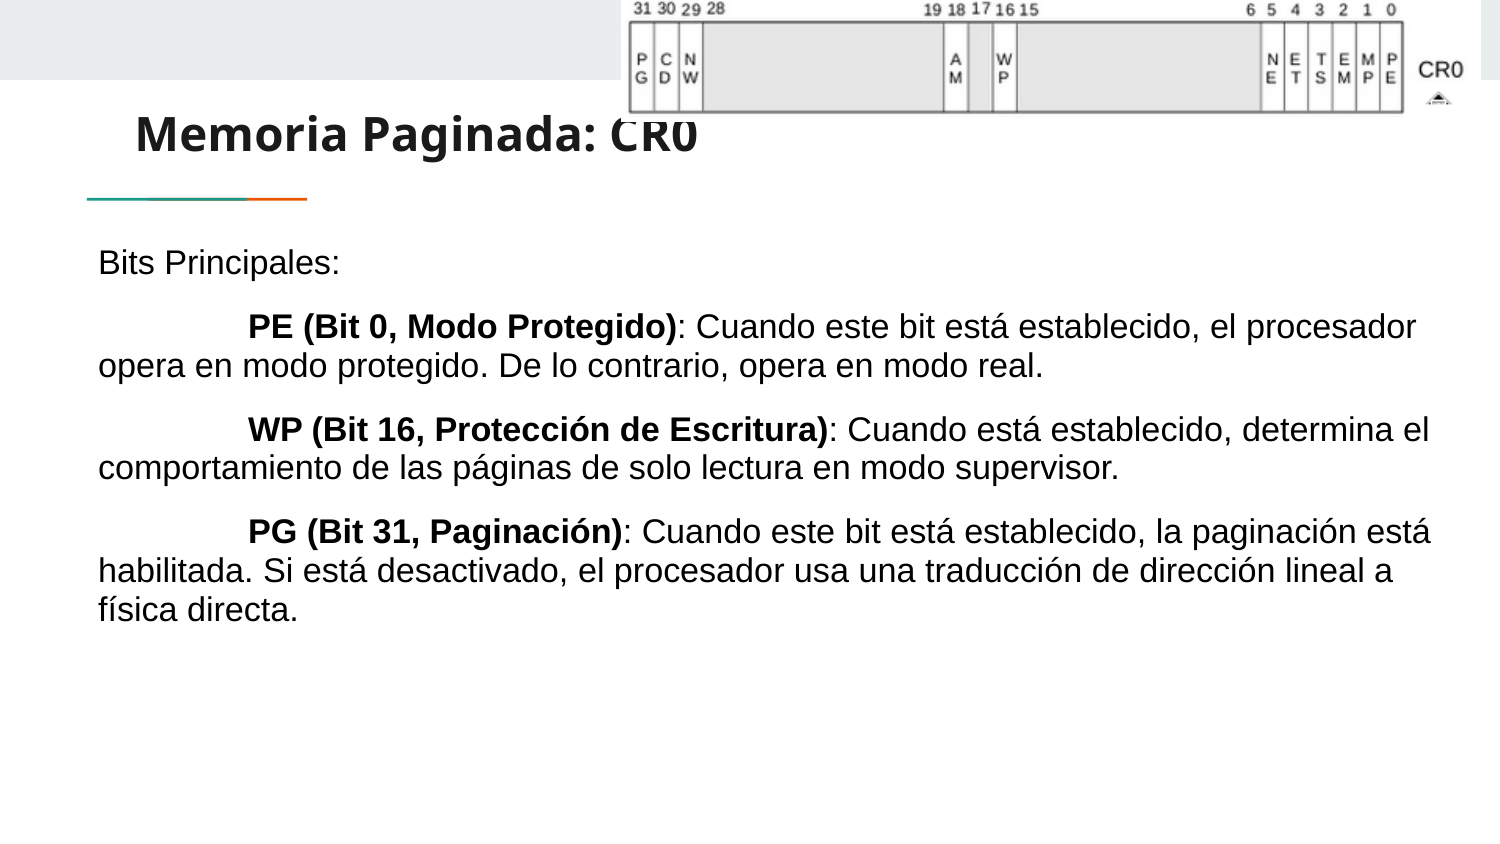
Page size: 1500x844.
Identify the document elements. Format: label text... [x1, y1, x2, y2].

title Memoria Paginada: CR0 [119, 88, 1381, 177]
list Bits Principales: PE (Bit 0, Modo Protegido): Cuando este bit está establecido, el procesador opera en modo protegido. De lo contrario, opera en modo real. WP (Bit 16, Protección de Escritura): Cuando está establecido, determina el comportamiento de las páginas de solo lectura en modo supervisor. PG (Bit 31, Paginación): Cuando este bit está establecido, la paginación está habilitada. Si está desactivado, el procesador usa una traducción de dirección lineal a física directa. [83, 228, 1457, 824]
picture [621, 0, 1482, 123]
